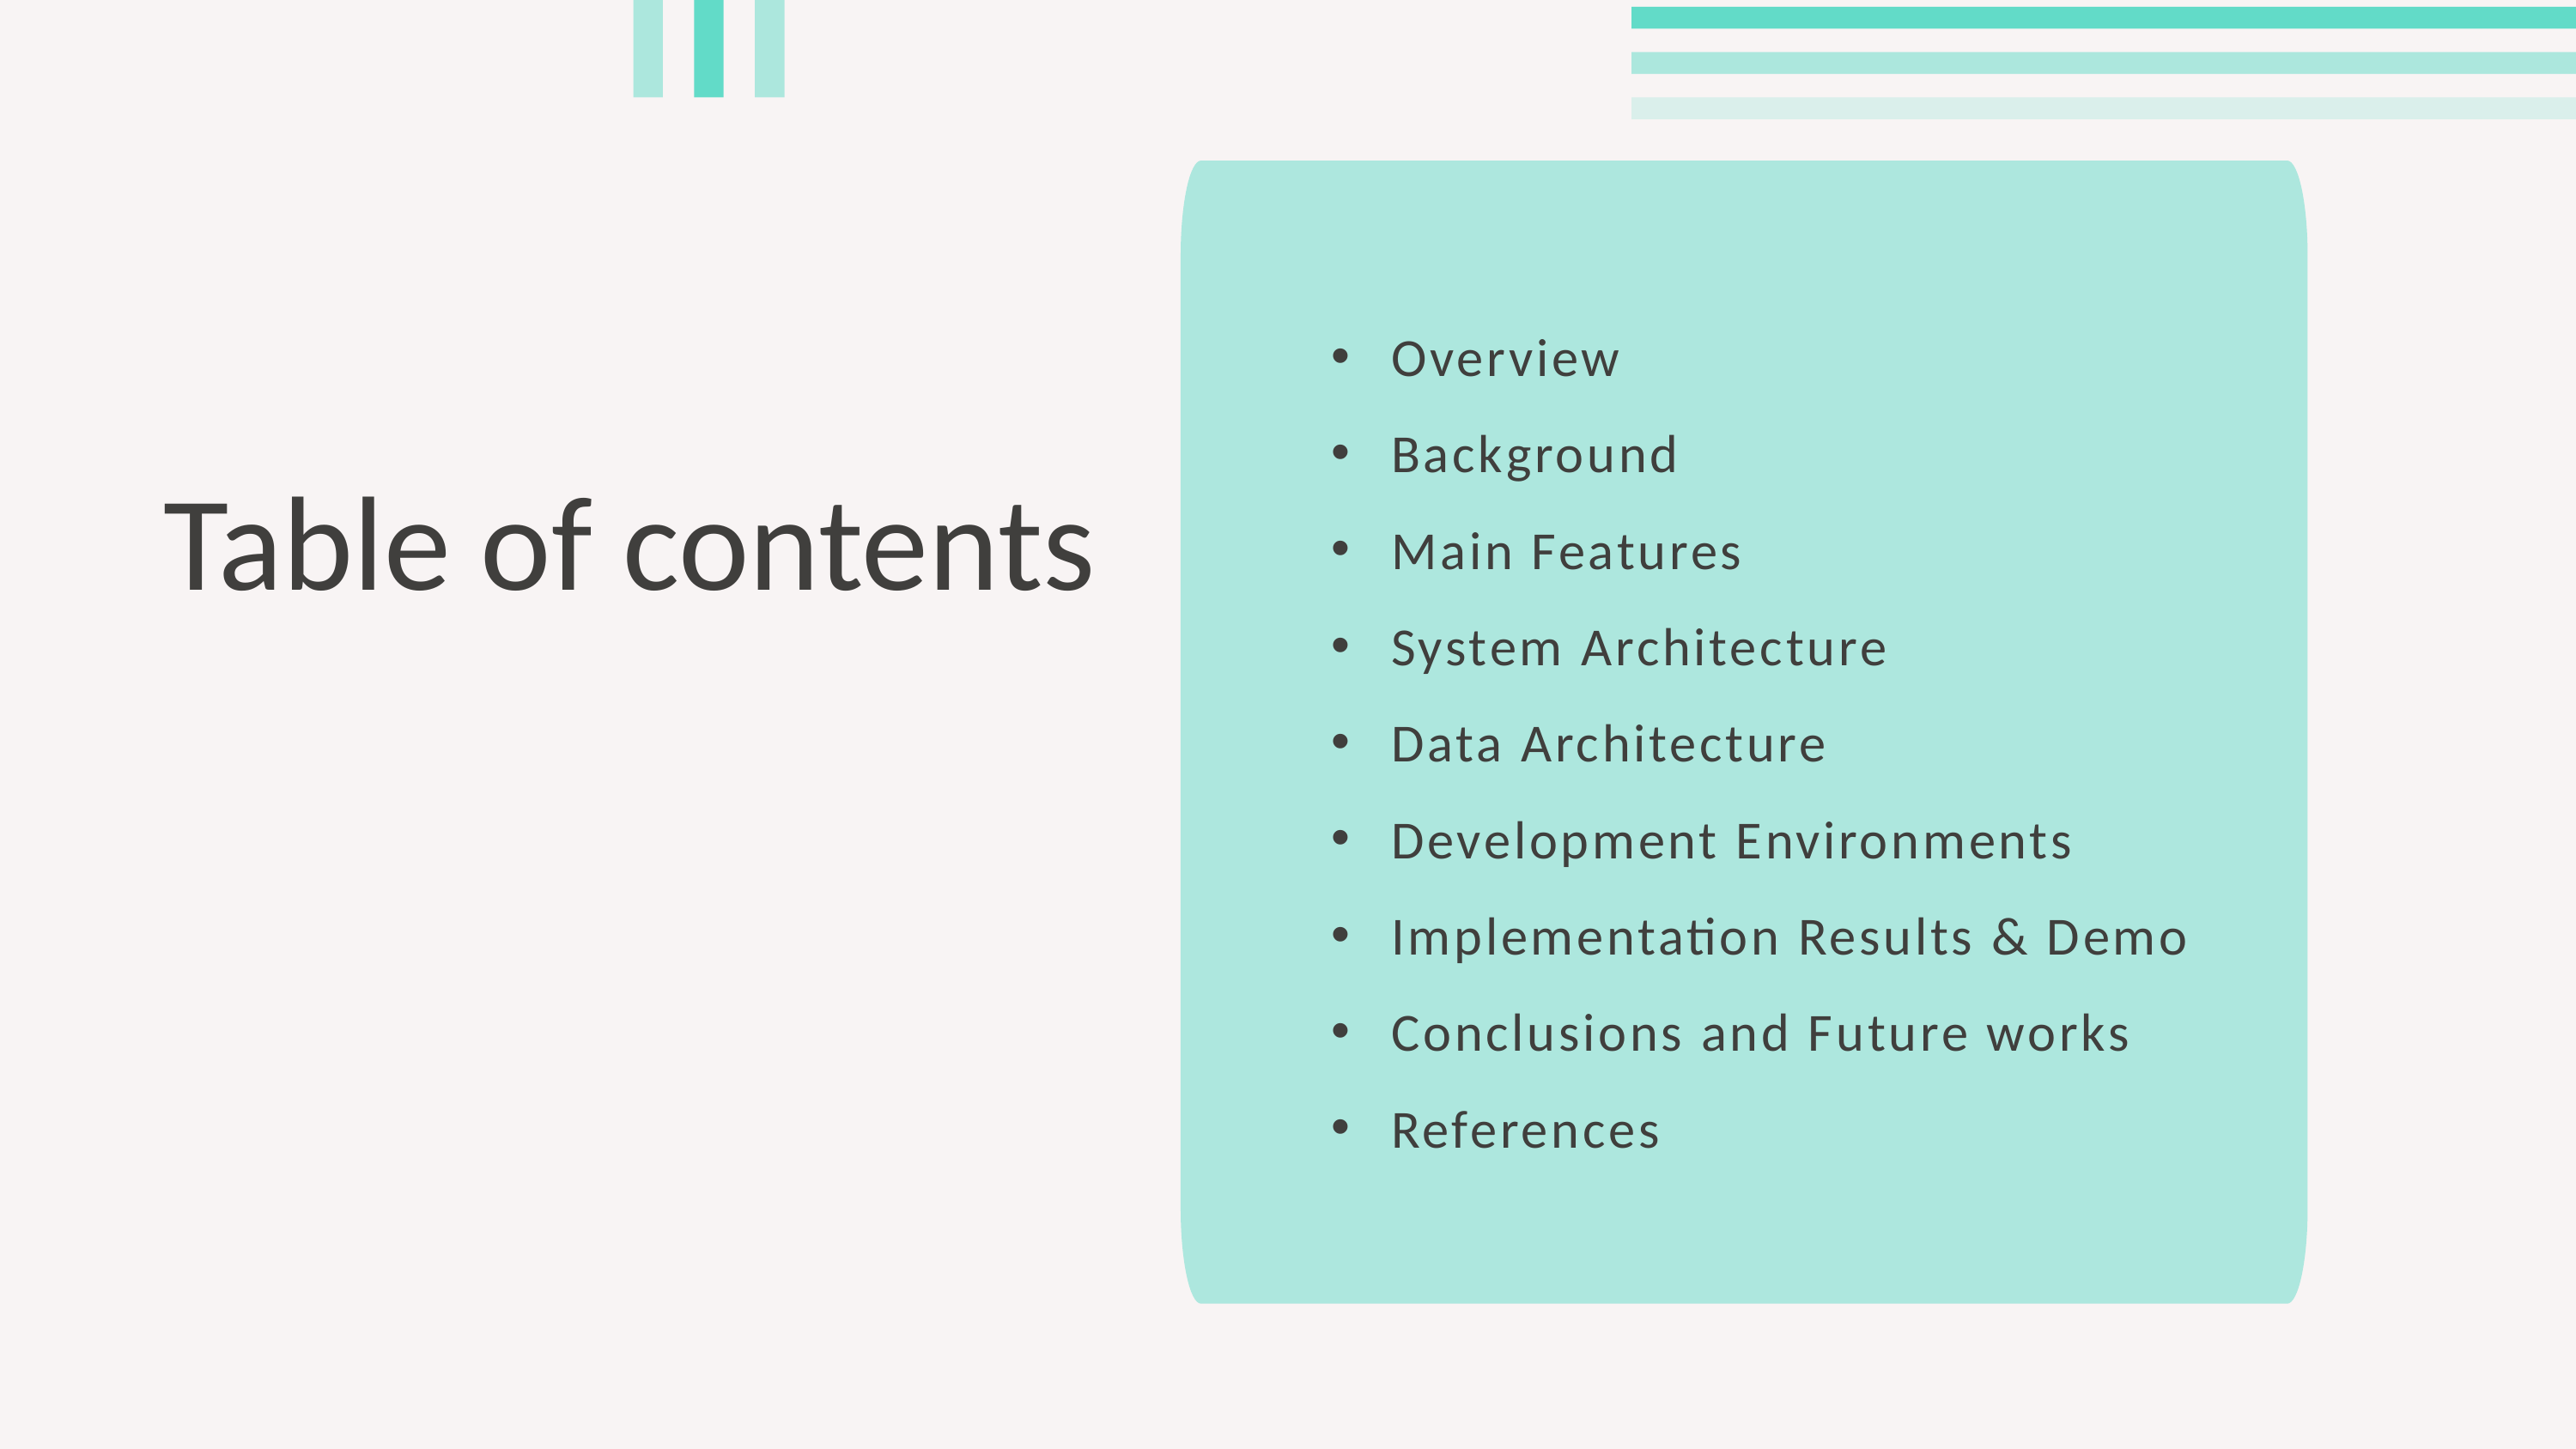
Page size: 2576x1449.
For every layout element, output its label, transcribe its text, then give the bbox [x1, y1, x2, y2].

text_box [182, 487, 1176, 550]
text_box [633, 0, 785, 98]
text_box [1180, 160, 2308, 1304]
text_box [1631, 0, 2576, 153]
text_box Table of contents [163, 428, 1163, 617]
